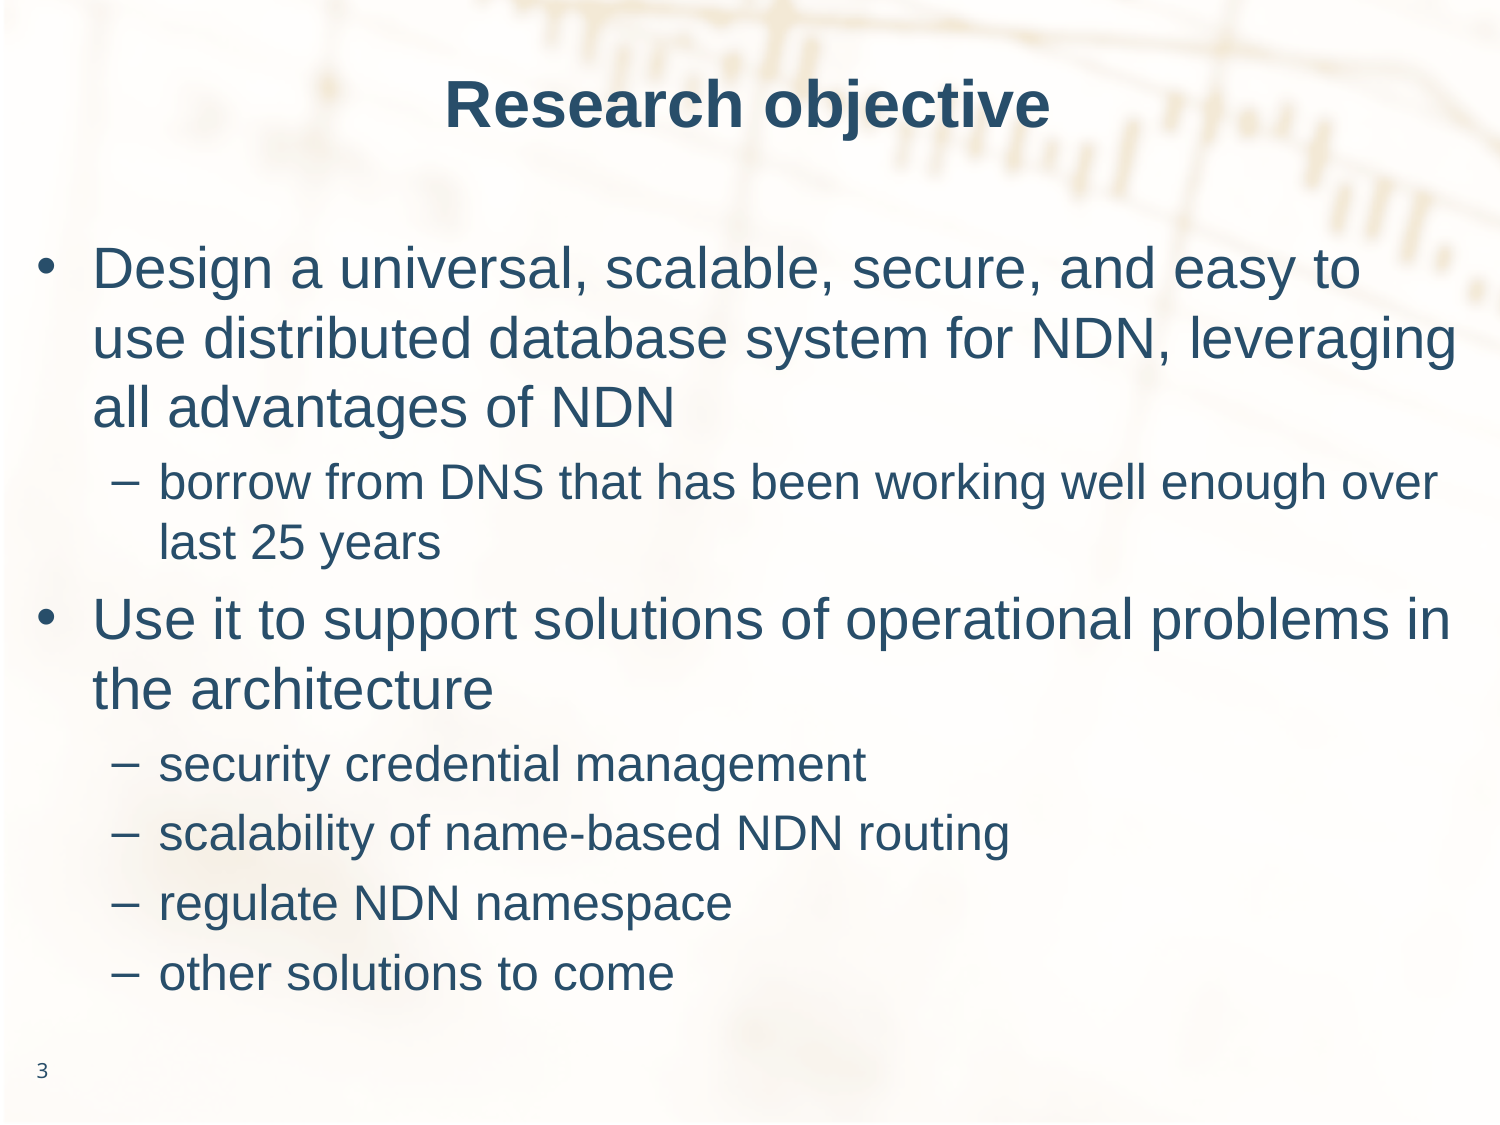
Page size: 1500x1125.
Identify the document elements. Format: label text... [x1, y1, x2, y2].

title Research objective [21, 3, 1476, 200]
list Design a universal, scalable, secure, and easy to use distributed database system for NDN, leveraging all advantages of NDN borrow from DNS that has been working well enough over last 25 years Use it to support solutions of operational problems in the architecture security credential management scalability of name-based NDN routing regulate NDN namespace other solutions to come [21, 222, 1476, 1041]
picture [0, 0, 1500, 1125]
slide_number 3 [21, 1042, 110, 1102]
